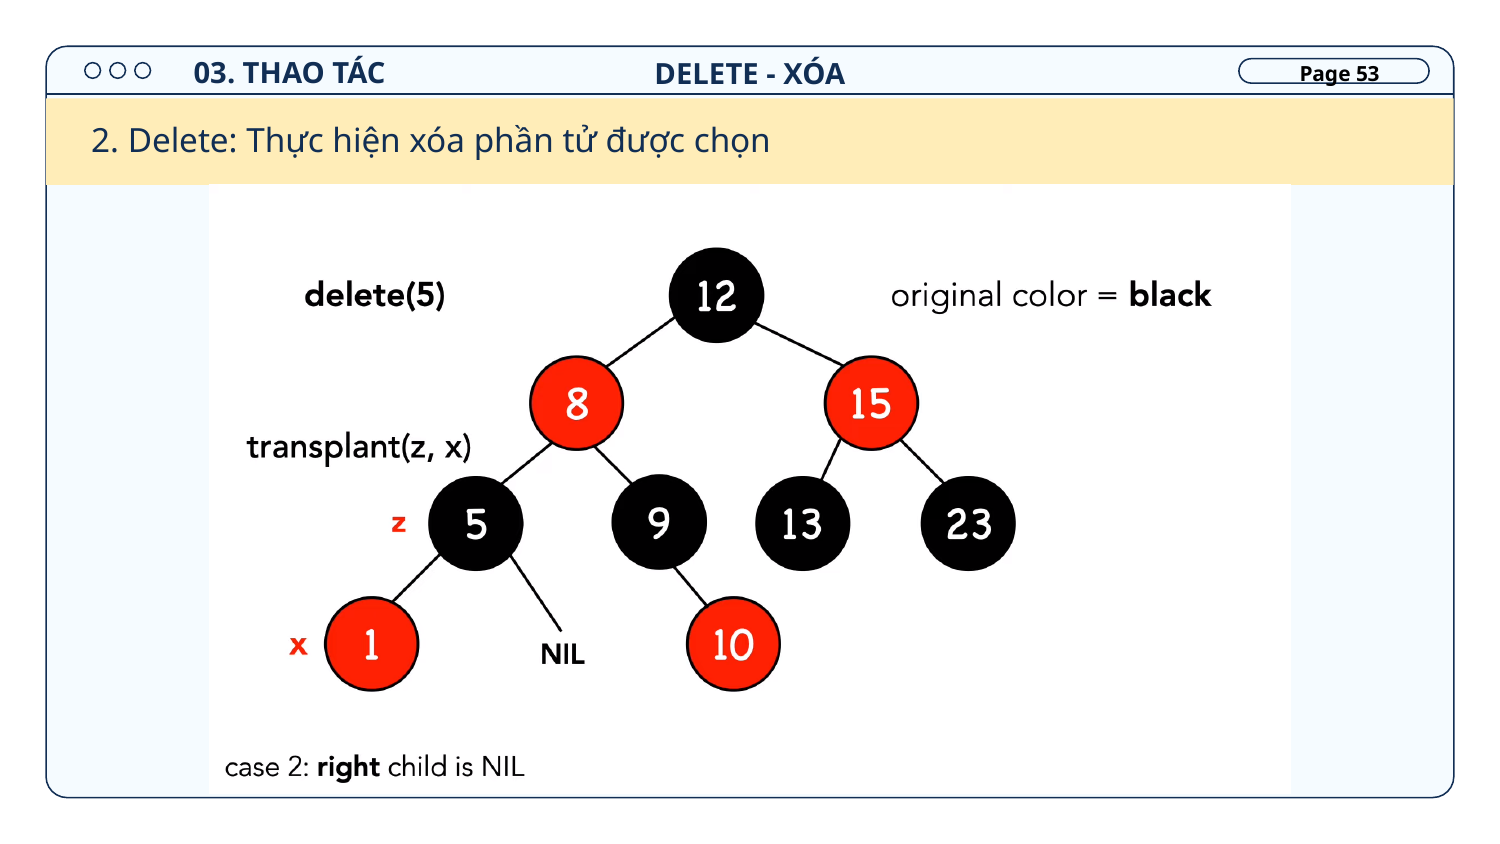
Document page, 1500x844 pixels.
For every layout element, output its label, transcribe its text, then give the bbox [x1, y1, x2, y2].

text_box DELETE - XÓA [457, 40, 1043, 99]
text_box Page 53 [1284, 52, 1395, 93]
subtitle 2. Delete: Thực hiện xóa phần tử được chọn [46, 98, 1454, 185]
text_box 03. THAO TÁC [160, 39, 419, 109]
picture [209, 184, 1291, 794]
